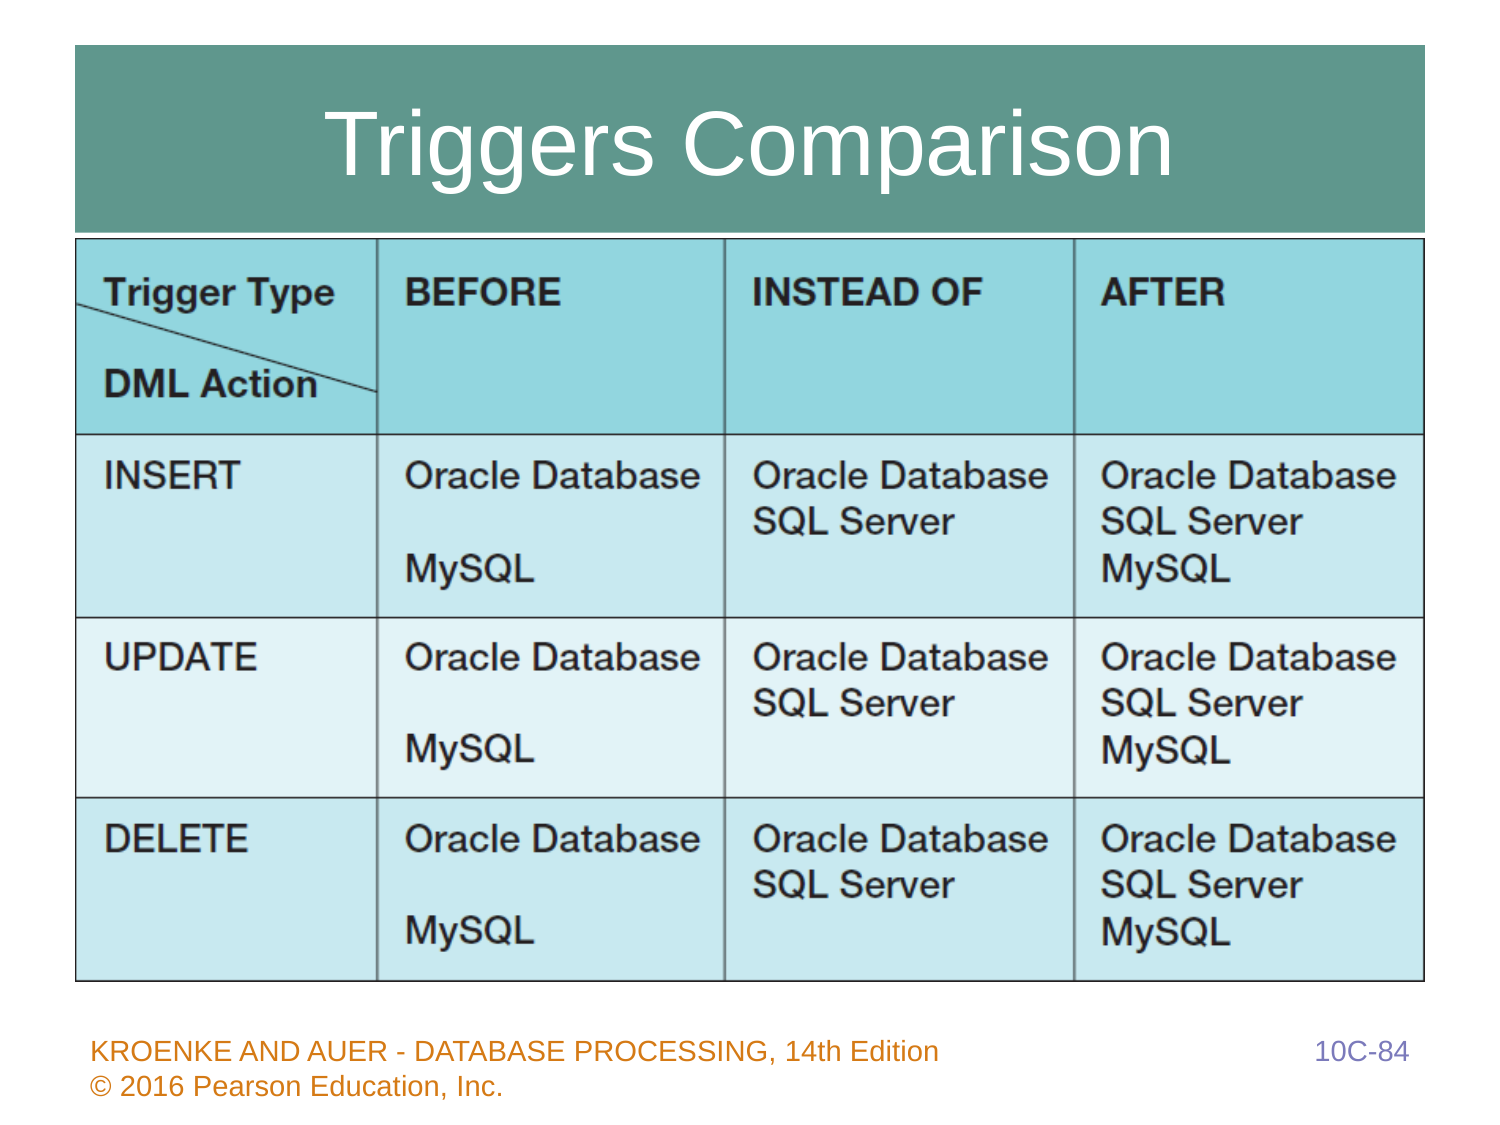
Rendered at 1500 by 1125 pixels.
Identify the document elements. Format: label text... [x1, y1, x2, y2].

slide_number 10C-84 [1074, 1024, 1426, 1103]
picture [74, 238, 1426, 982]
footer KROENKE AND AUER - DATABASE PROCESSING, 14th Edition © 2016 Pearson Education, Inc. [74, 1024, 963, 1104]
title Triggers Comparison [74, 44, 1426, 233]
